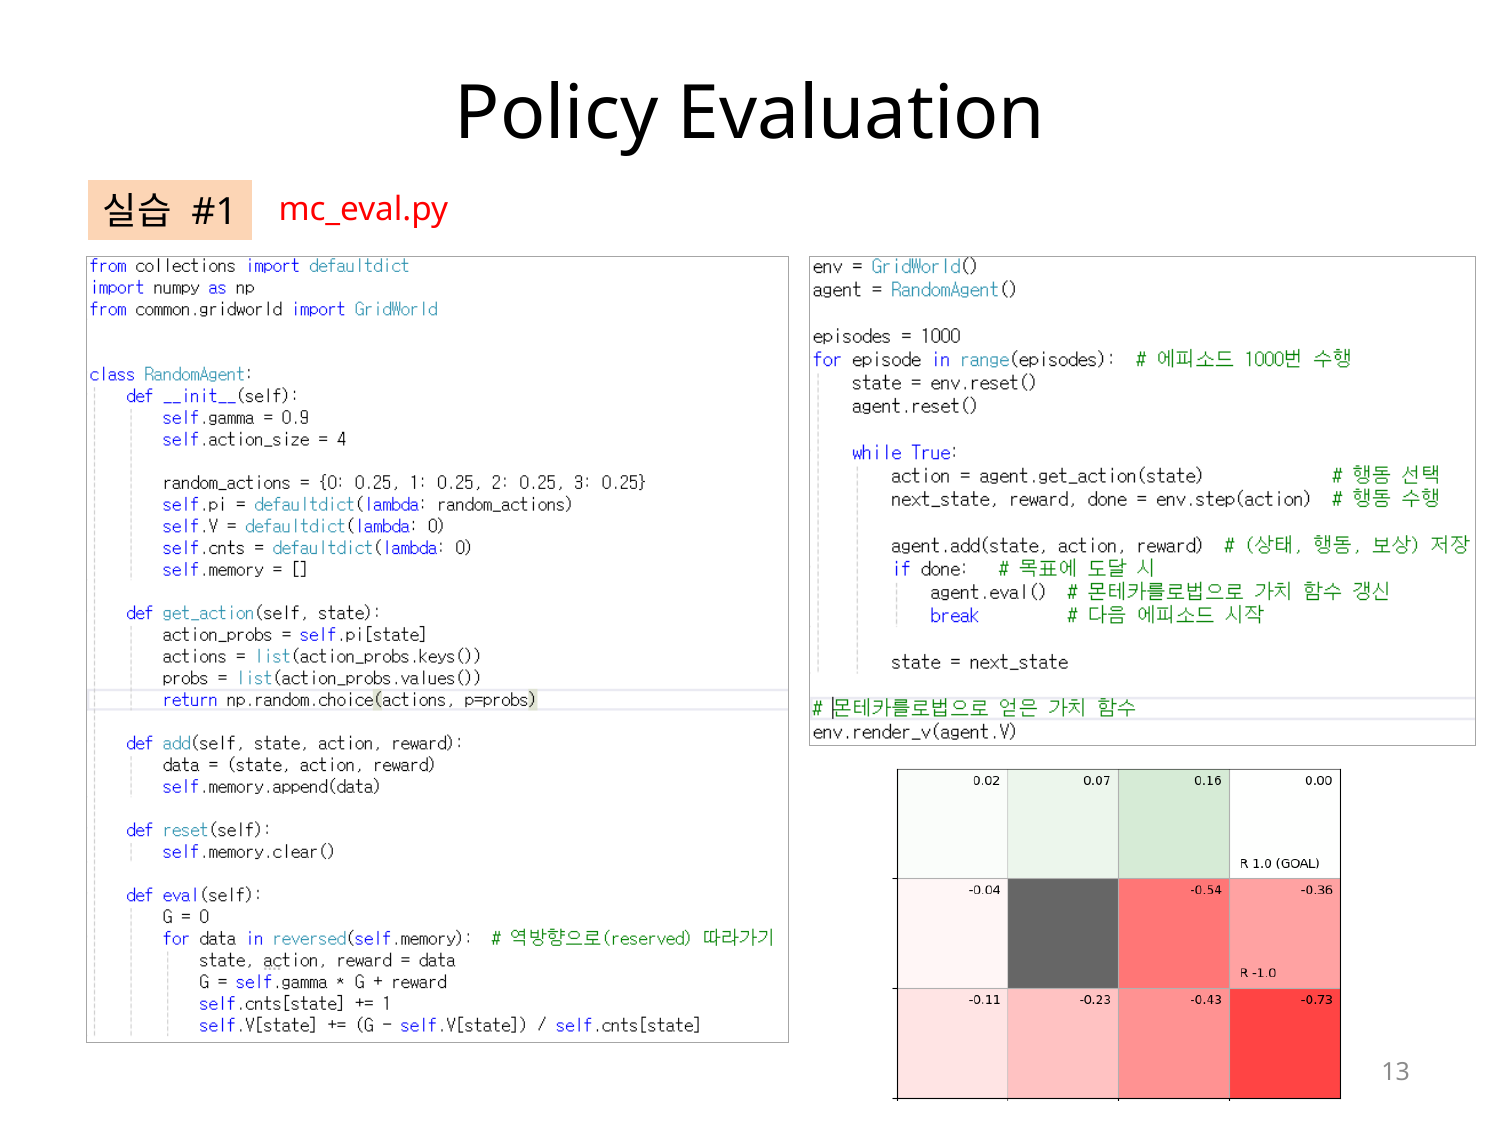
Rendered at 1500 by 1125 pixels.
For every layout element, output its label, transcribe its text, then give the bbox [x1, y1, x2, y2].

slide_number 13 [1346, 1042, 1425, 1103]
title Policy Evaluation [75, 45, 1425, 173]
picture [891, 761, 1342, 1102]
picture [808, 256, 1476, 747]
text_box 실습 #1 [88, 180, 252, 240]
text_box mc_eval.py [263, 180, 463, 235]
picture [86, 256, 789, 1043]
